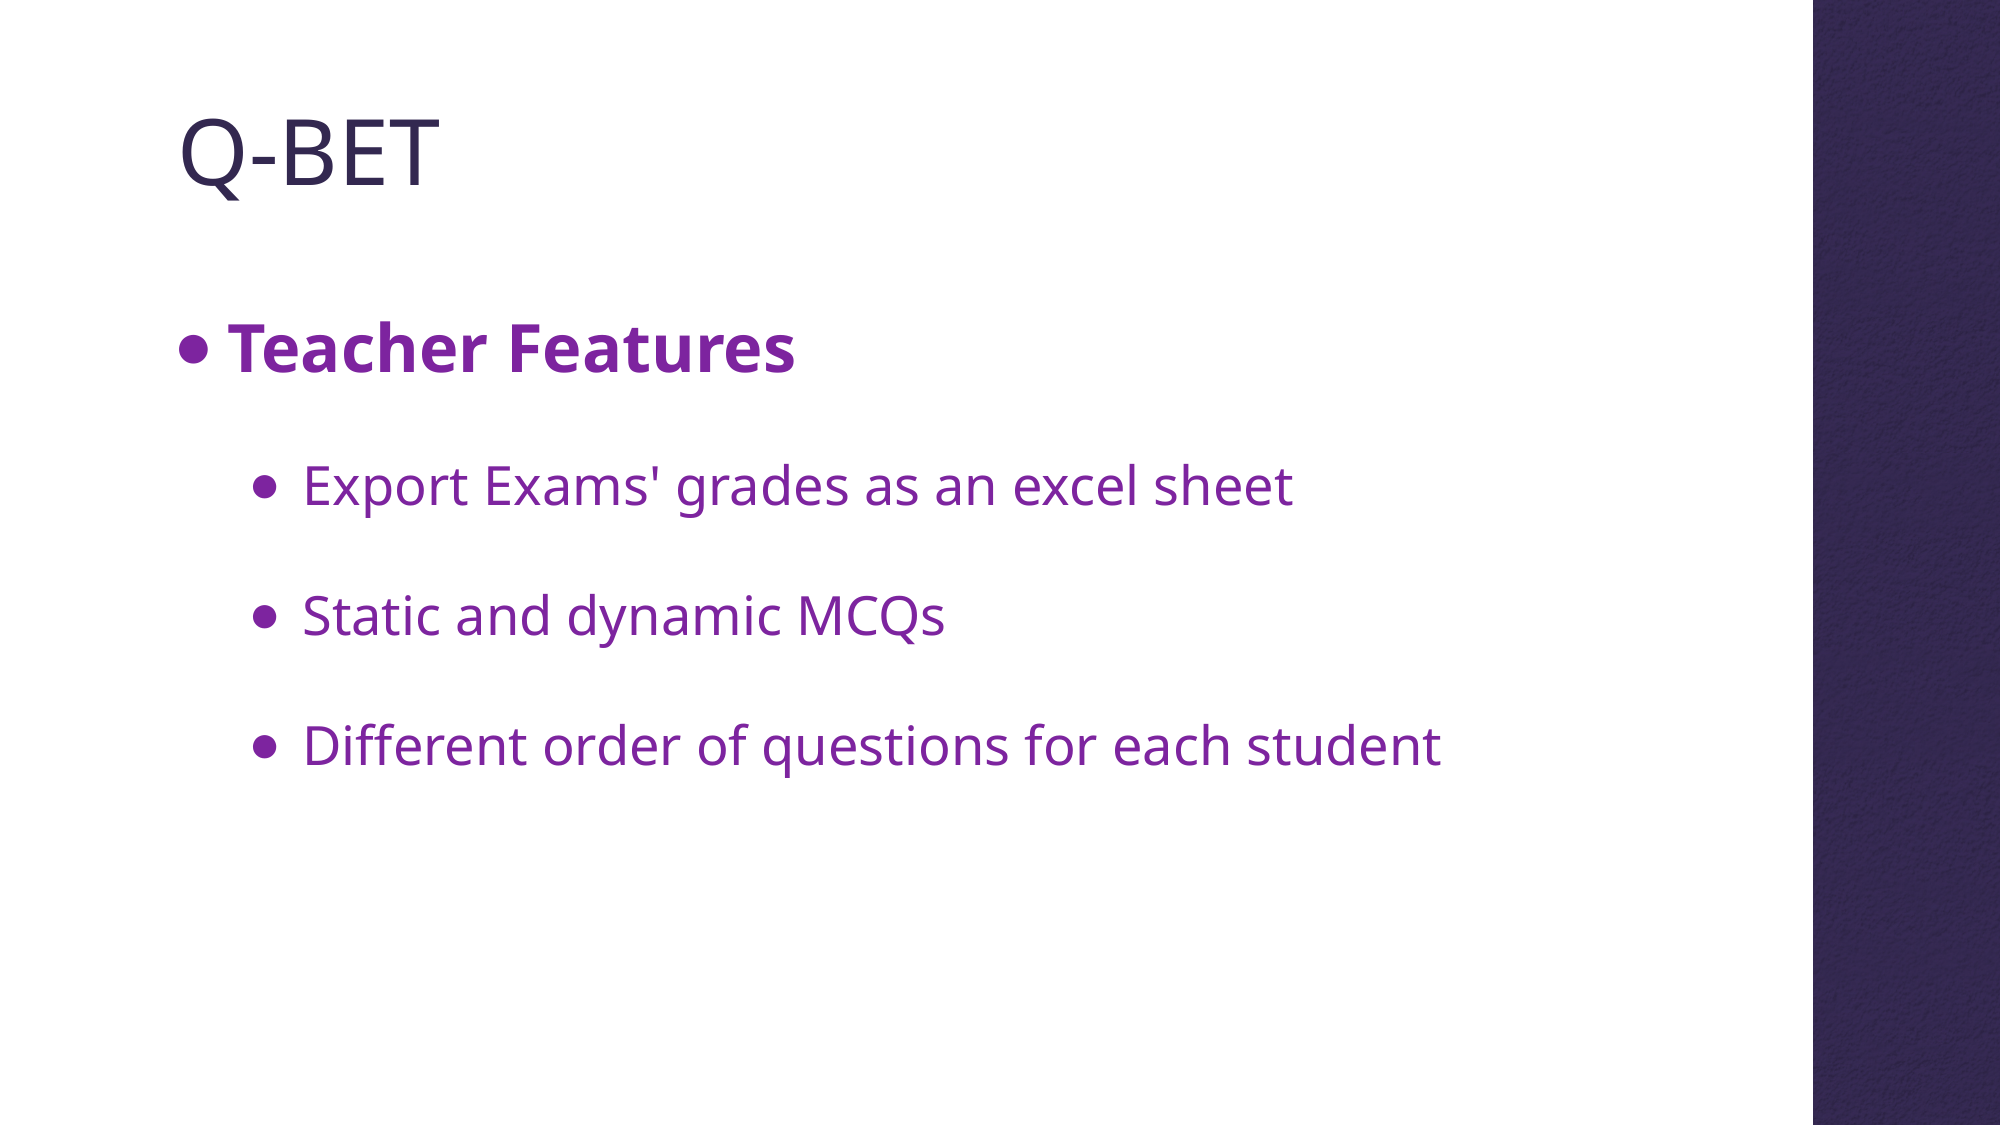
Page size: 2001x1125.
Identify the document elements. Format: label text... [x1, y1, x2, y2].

list Teacher Features Export Exams' grades as an excel sheet Static and dynamic MCQs Different order of questions for each student [137, 218, 1787, 1014]
picture [1813, 0, 2000, 1125]
text_box Q-BET [162, 84, 1812, 227]
